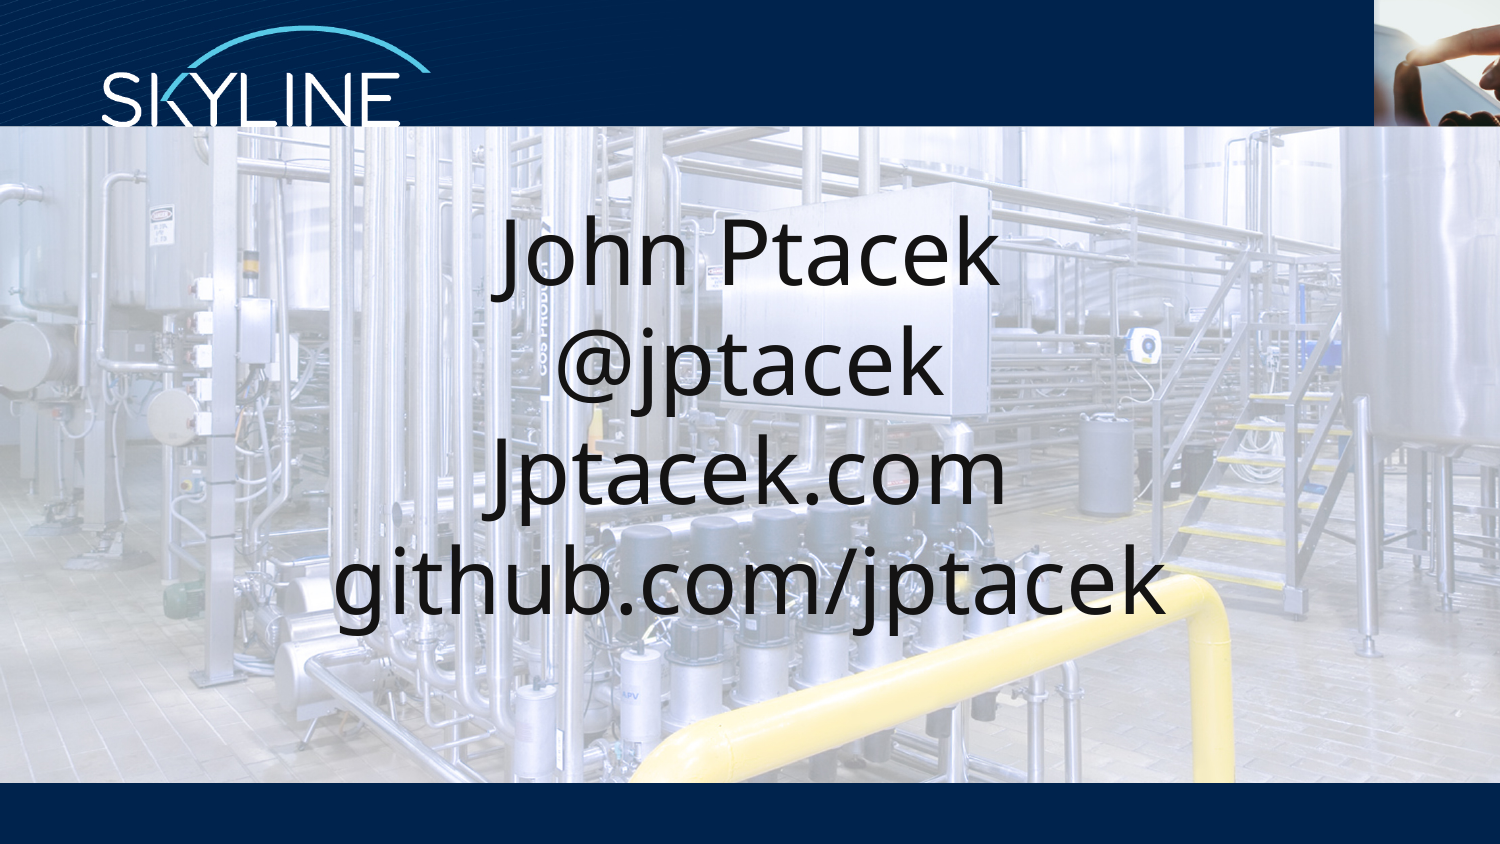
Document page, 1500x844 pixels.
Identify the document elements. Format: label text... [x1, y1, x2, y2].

picture [0, 0, 1500, 844]
title John Ptacek @jptacek Jptacek.com github.com/jptacek [75, 342, 1425, 484]
